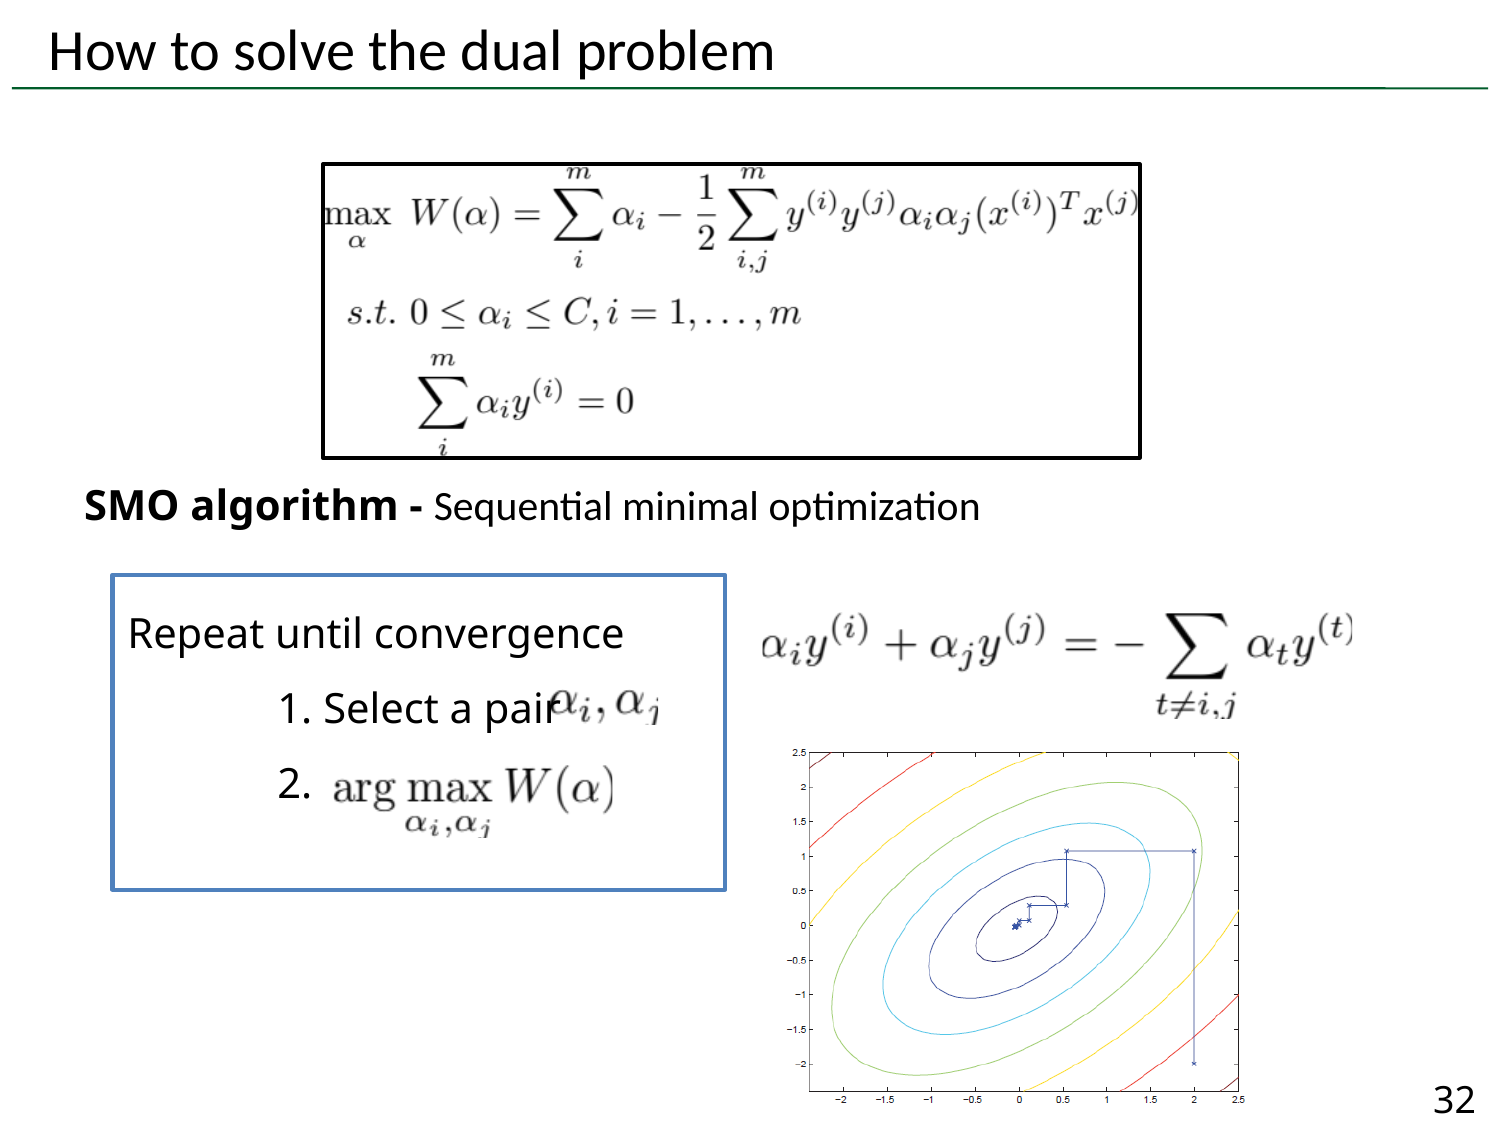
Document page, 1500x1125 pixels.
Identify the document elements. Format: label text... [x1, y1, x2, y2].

picture [333, 764, 613, 838]
picture [762, 612, 1353, 719]
text_box Repeat until convergence 1. Select a pair 2. [110, 573, 727, 892]
picture [549, 689, 659, 726]
picture [785, 737, 1263, 1115]
slide_number 32 [1376, 1092, 1477, 1111]
title How to solve the dual problem [48, 19, 1477, 83]
picture [324, 166, 1138, 456]
text_box SMO algorithm - Sequential minimal optimization [69, 471, 1007, 537]
